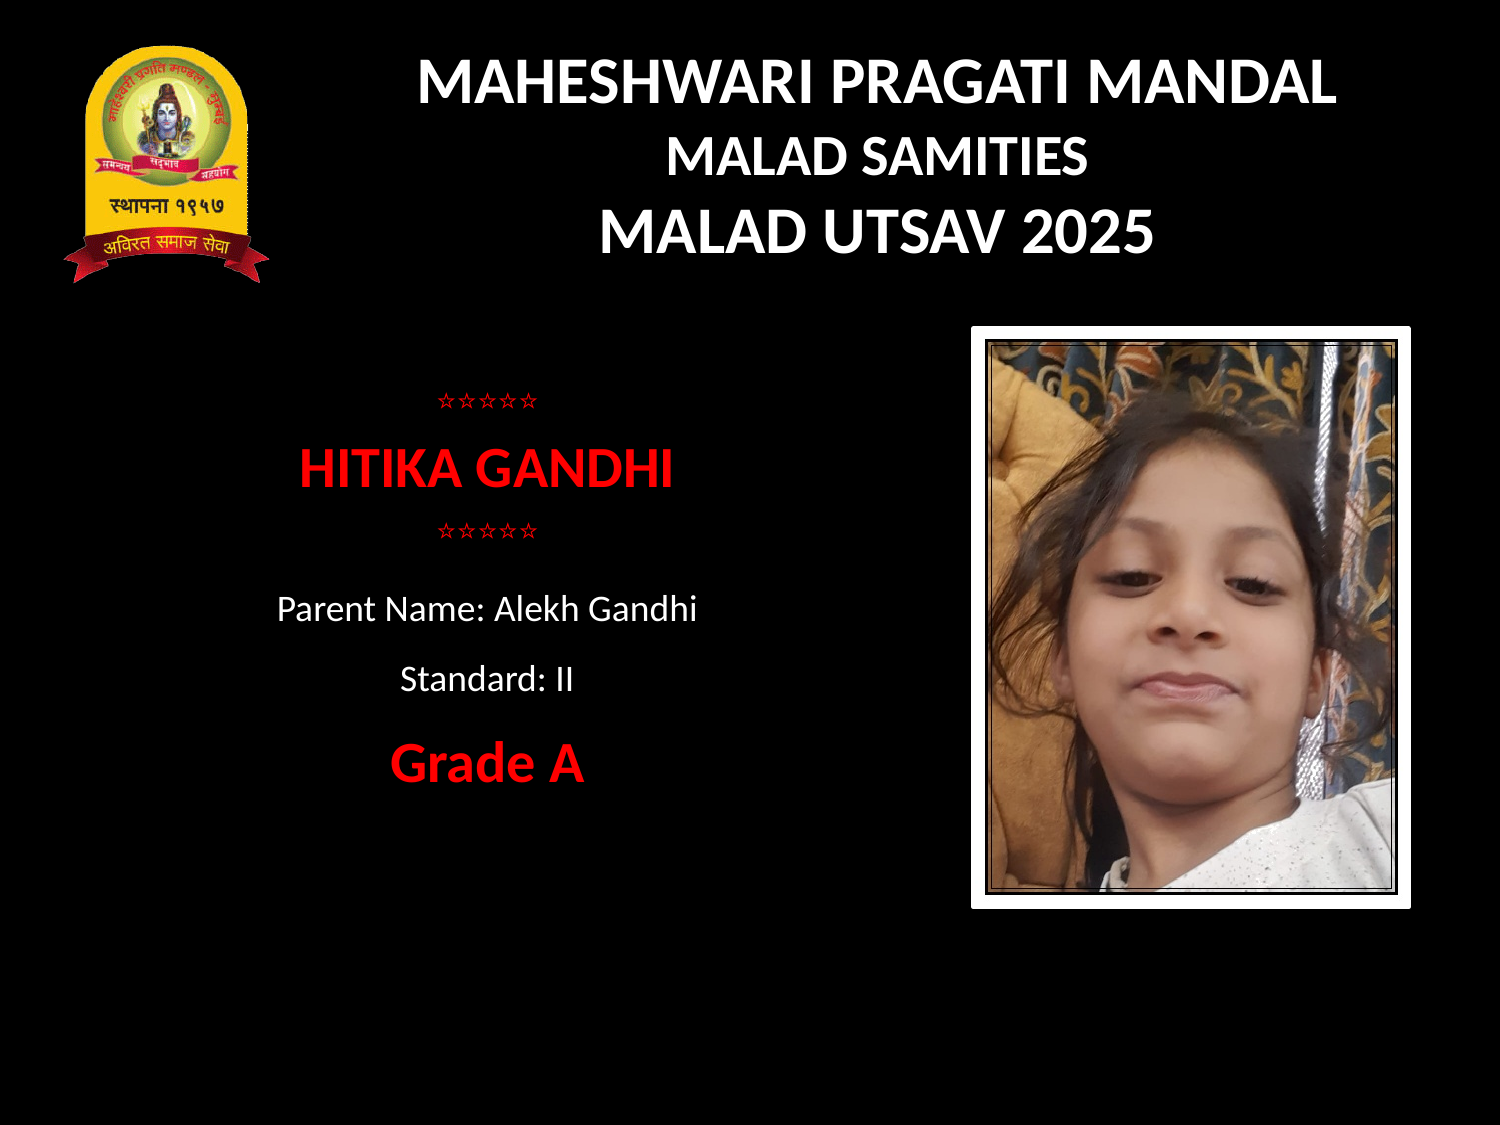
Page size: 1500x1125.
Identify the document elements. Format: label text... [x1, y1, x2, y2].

picture [974, 329, 1408, 907]
picture [29, 29, 297, 301]
text_box ⭐⭐⭐⭐⭐ HITIKA GANDHI ⭐⭐⭐⭐⭐ Parent Name: Alekh Gandhi Standard: II Grade A [74, 374, 900, 802]
text_box MAHESHWARI PRAGATI MANDAL MALAD SAMITIES MALAD UTSAV 2025 [401, 29, 1354, 275]
